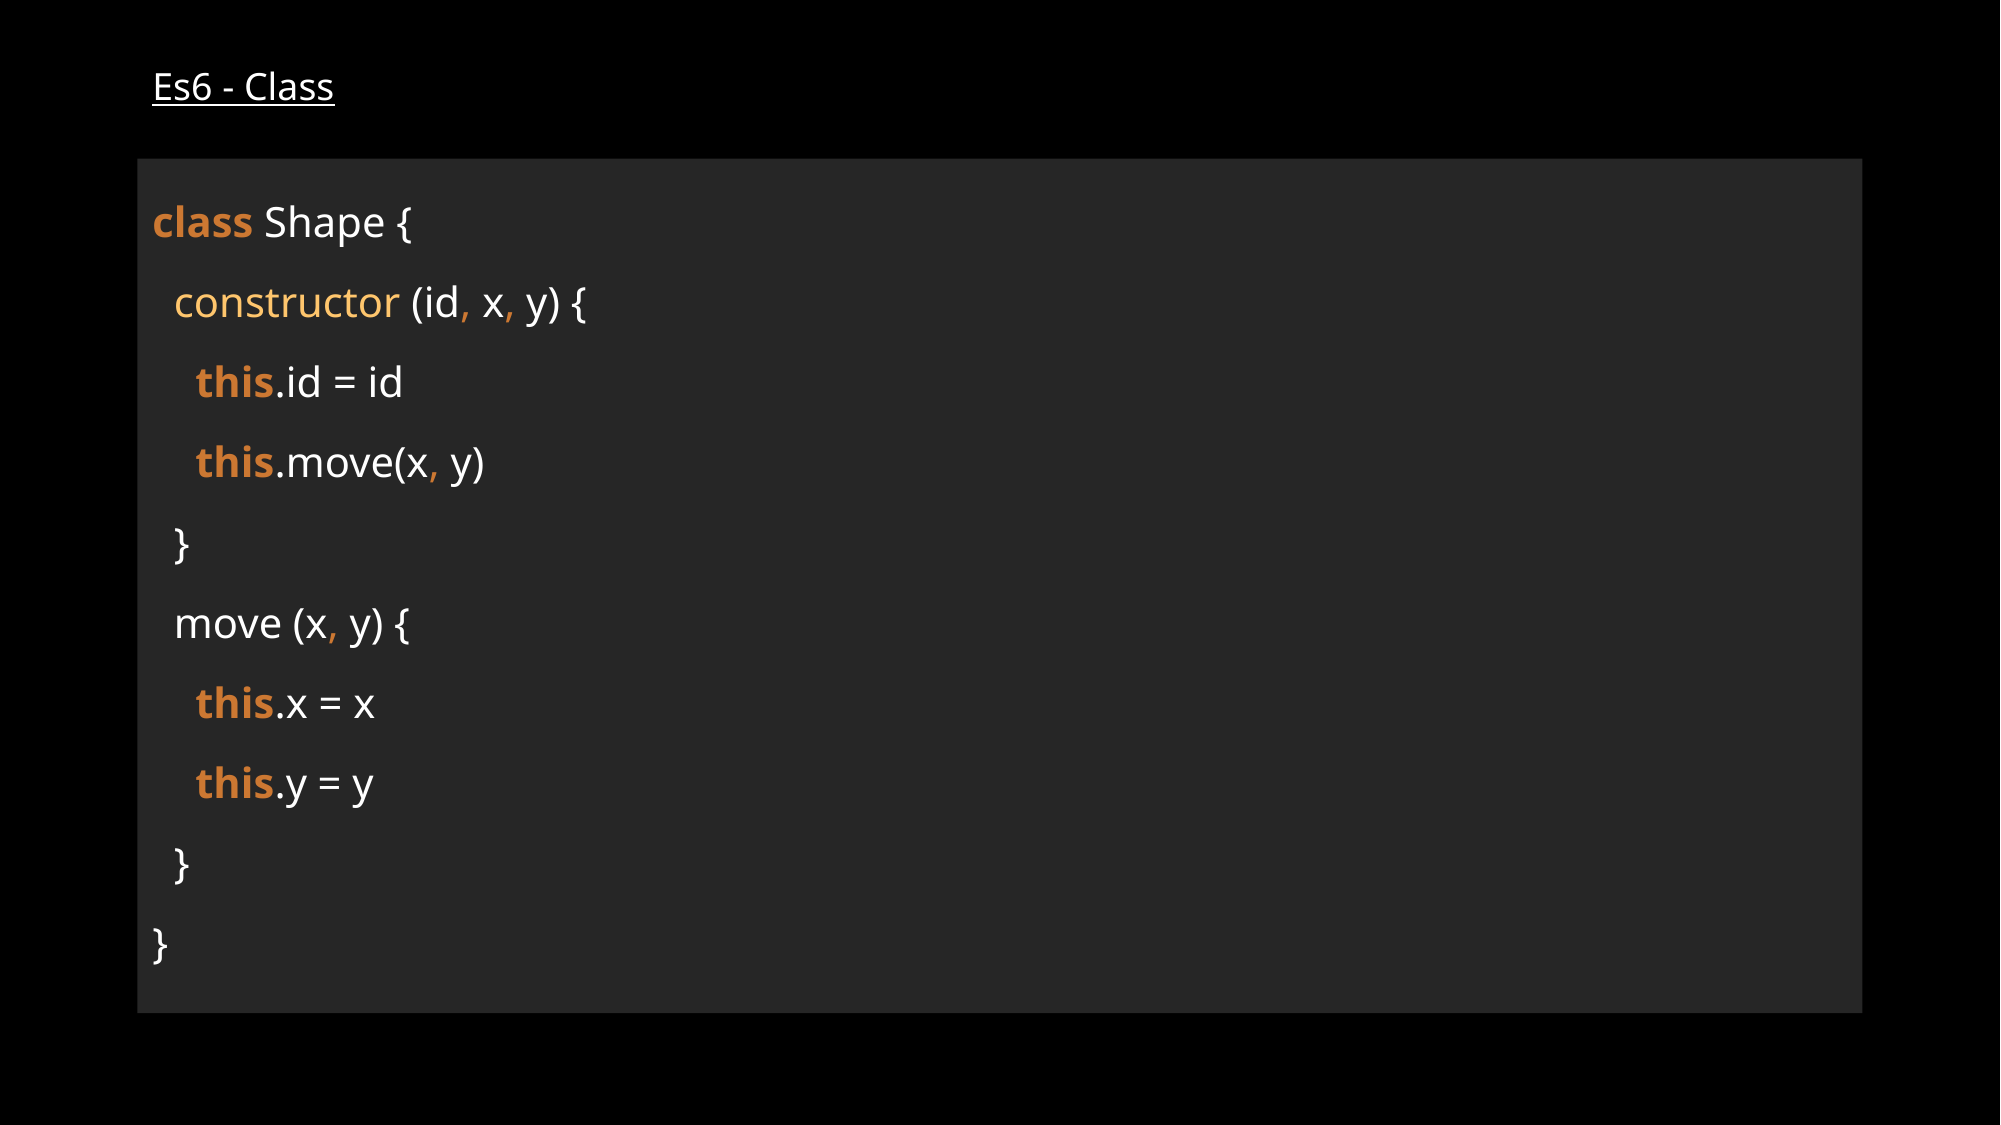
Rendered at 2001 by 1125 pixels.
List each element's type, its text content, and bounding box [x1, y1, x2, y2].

title Es6 - Class [137, 60, 1338, 116]
list class Shape { constructor (id, x, y) { this.id = id this.move(x, y) } move (x, y) { this.x = x this.y = y } } [137, 158, 1863, 1014]
